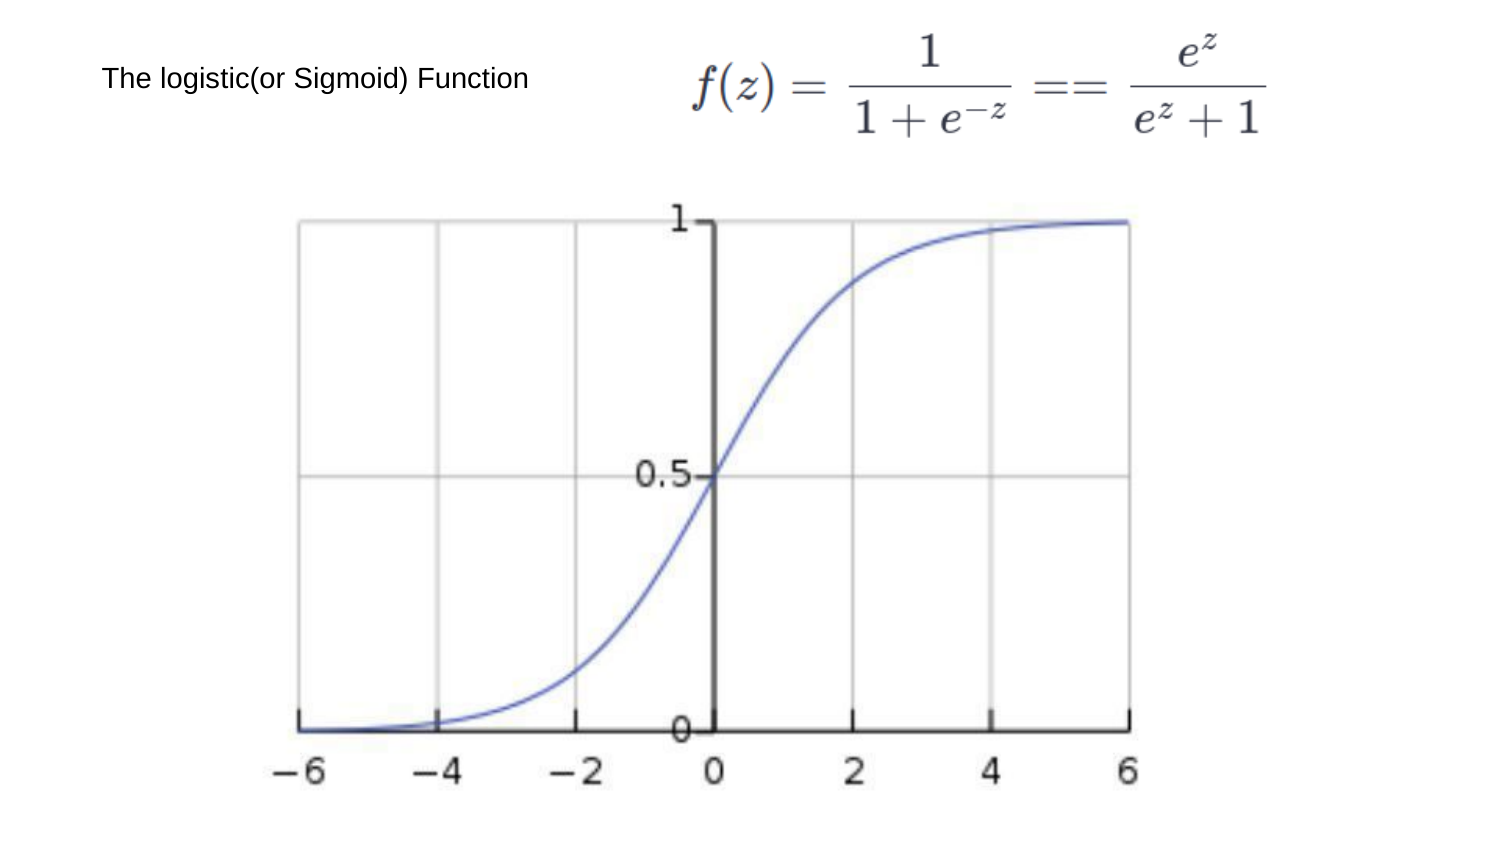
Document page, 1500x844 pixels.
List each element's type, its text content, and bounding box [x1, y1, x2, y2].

text_box The logistic(or Sigmoid) Function [86, 44, 651, 142]
picture [238, 7, 1305, 812]
